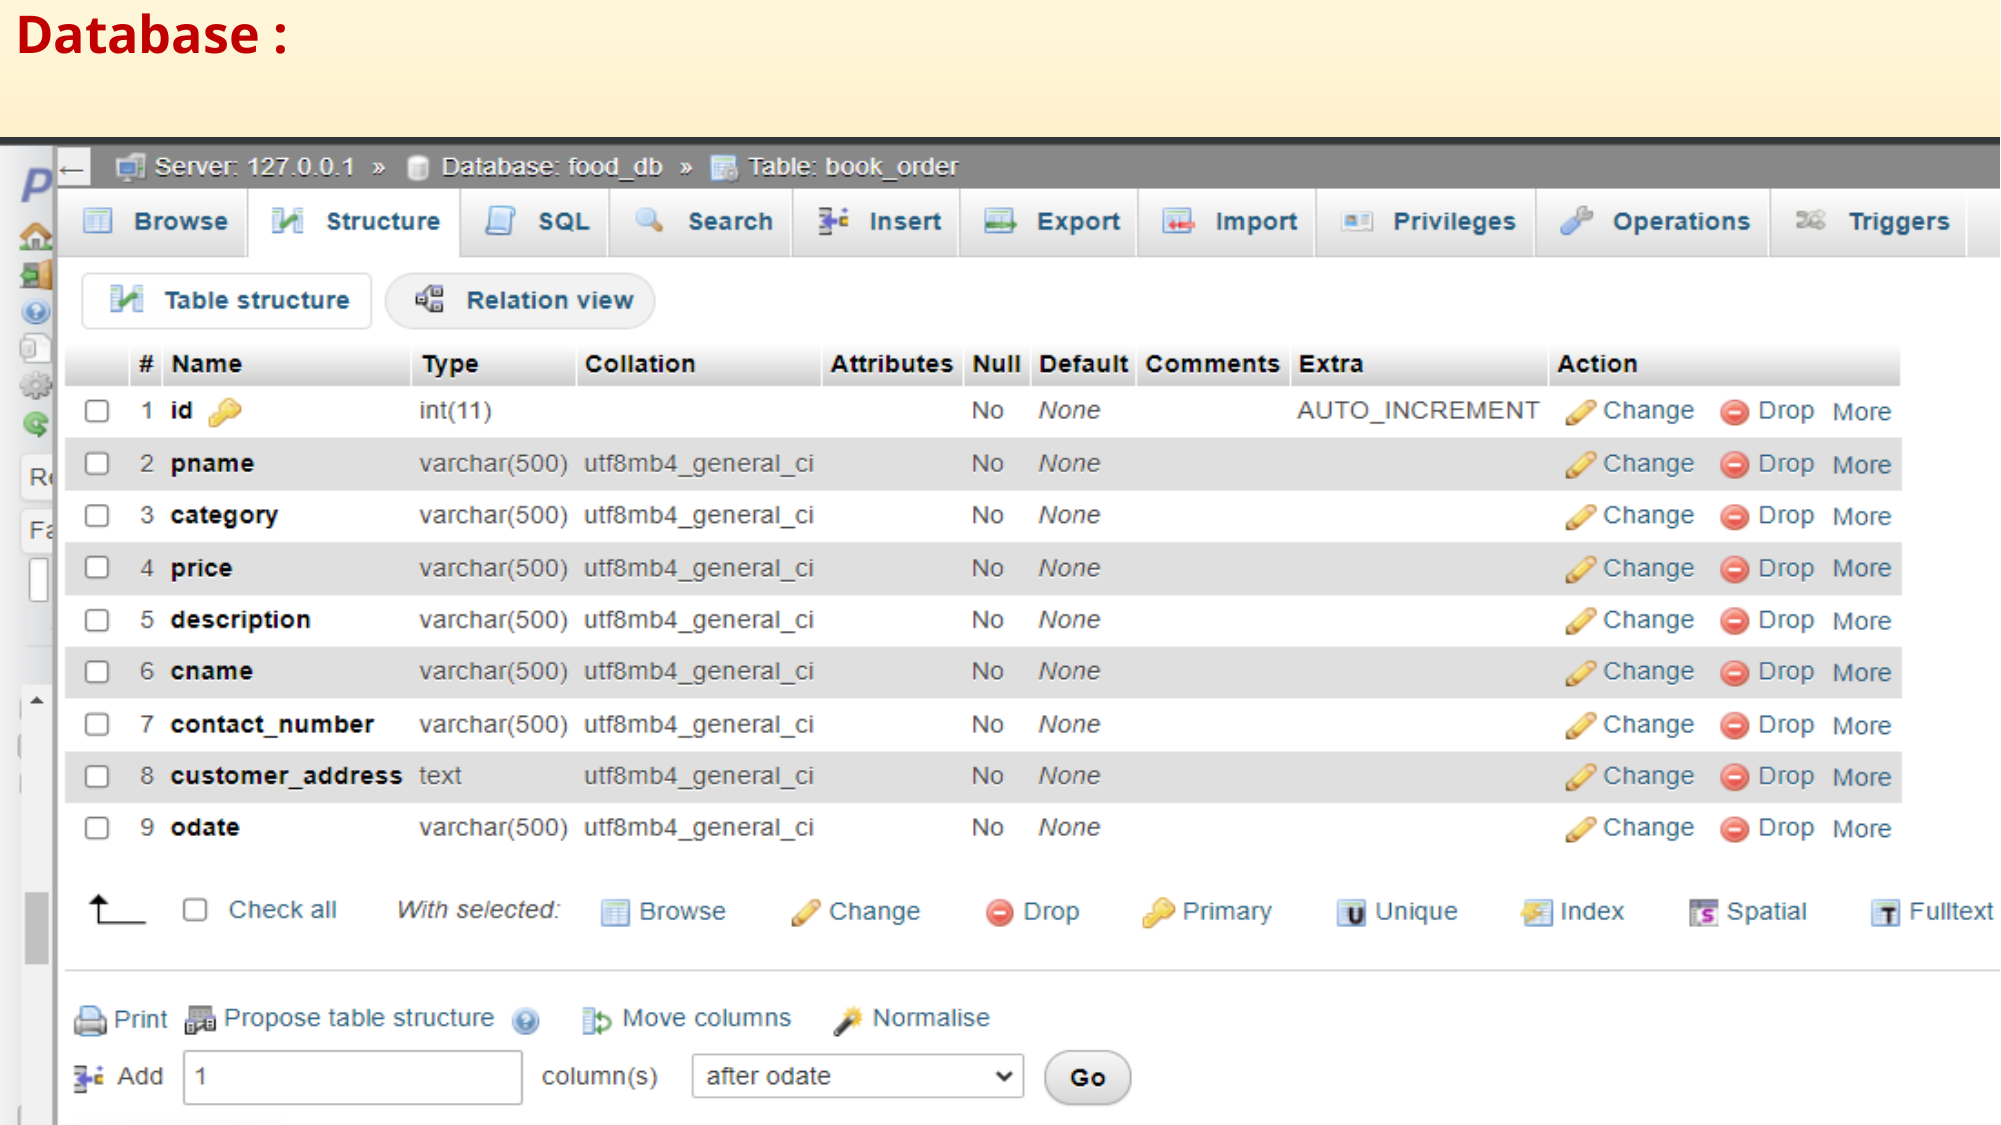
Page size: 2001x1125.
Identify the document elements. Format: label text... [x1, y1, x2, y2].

picture [0, 137, 2000, 1125]
text_box Database : [0, 0, 1408, 80]
